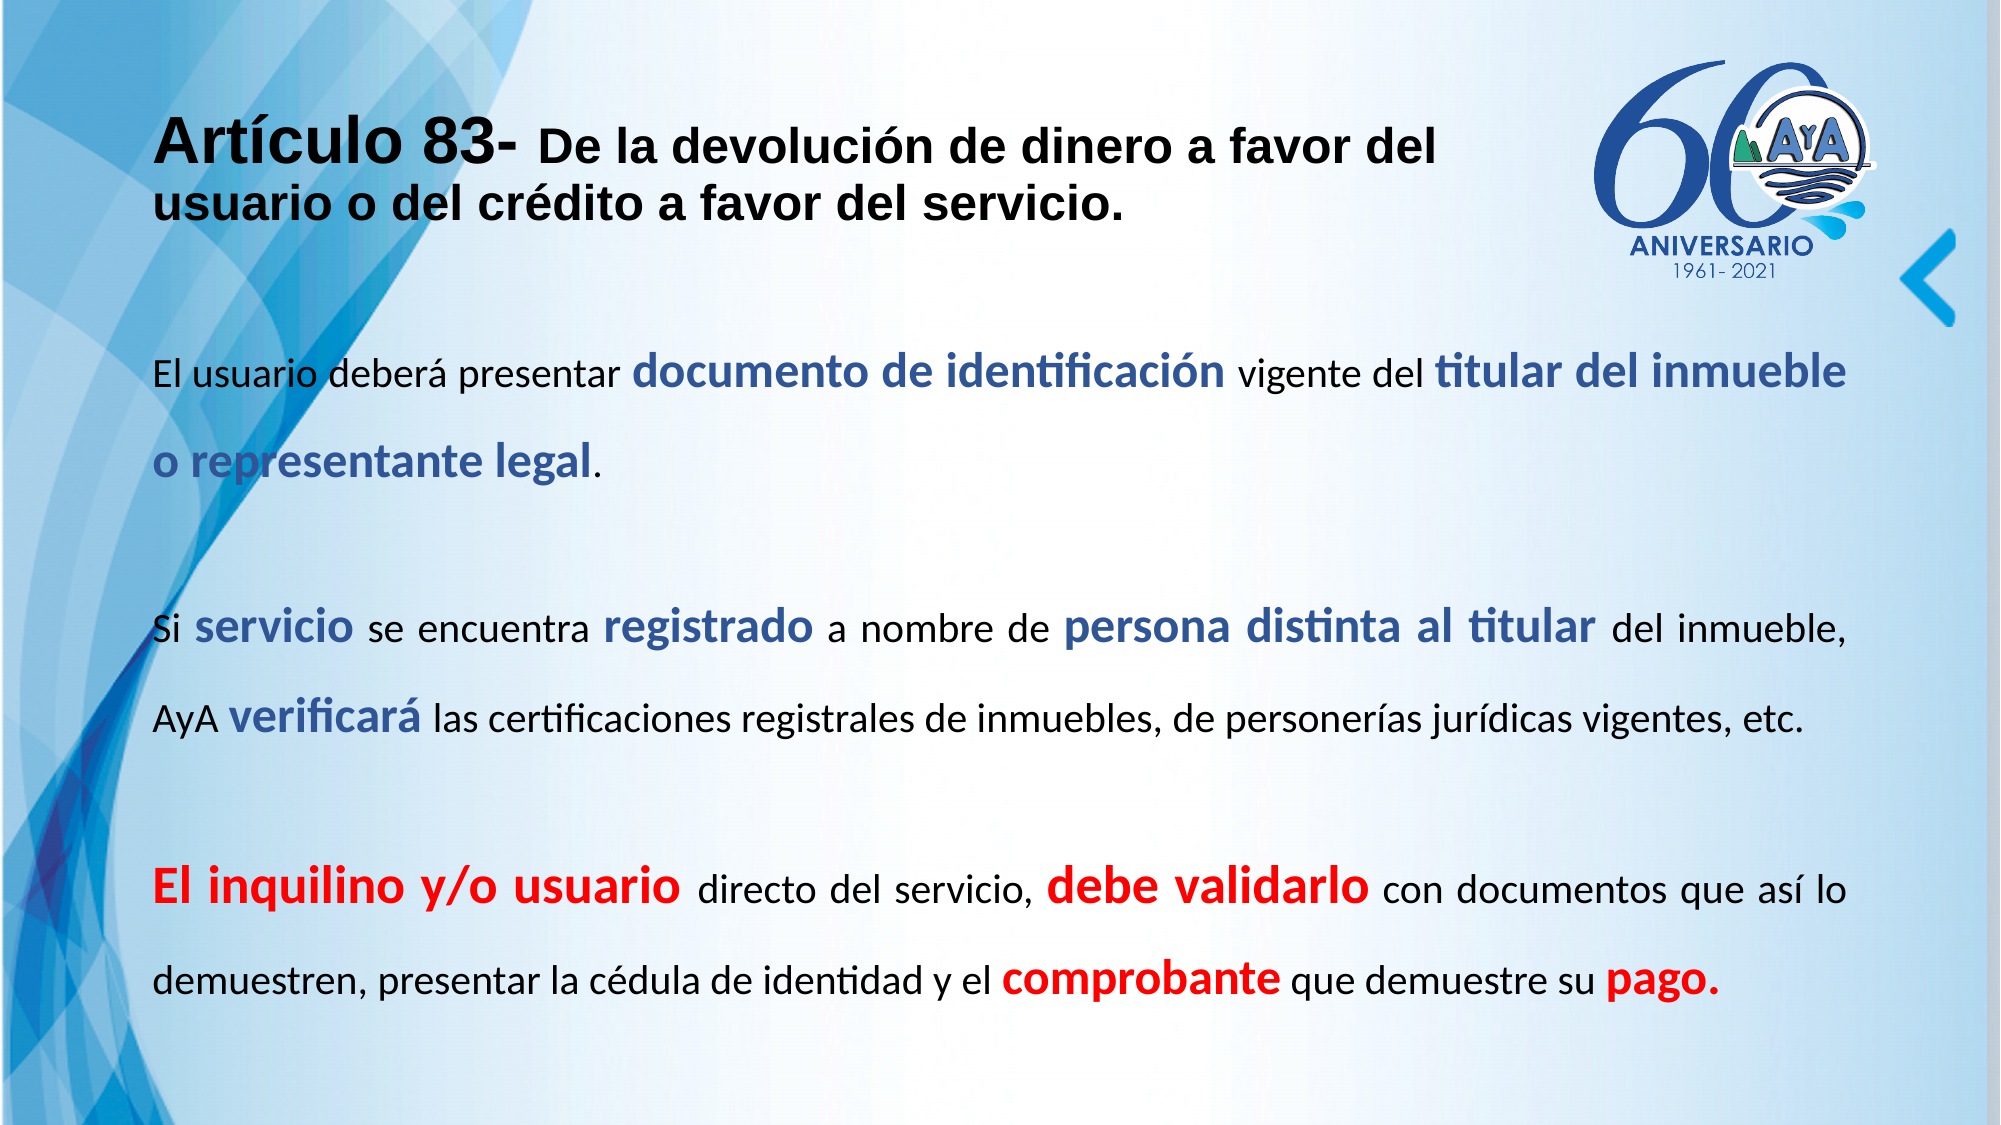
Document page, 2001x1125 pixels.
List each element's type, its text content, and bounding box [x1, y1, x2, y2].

picture [0, 0, 2000, 1125]
list El usuario deberá presentar documento de identificación vigente del titular del inmueble o representante legal. Si servicio se encuentra registrado a nombre de persona distinta al titular del inmueble, AyA verificará las certificaciones registrales de inmuebles, de personerías jurídicas vigentes, etc. El inquilino y/o usuario directo del servicio, debe validarlo con documentos que así lo demuestren, presentar la cédula de identidad y el comprobante que demuestre su pago. [137, 299, 1863, 1014]
title Artículo 83- De la devolución de dinero a favor del usuario o del crédito a favor del servicio. [137, 59, 1592, 278]
